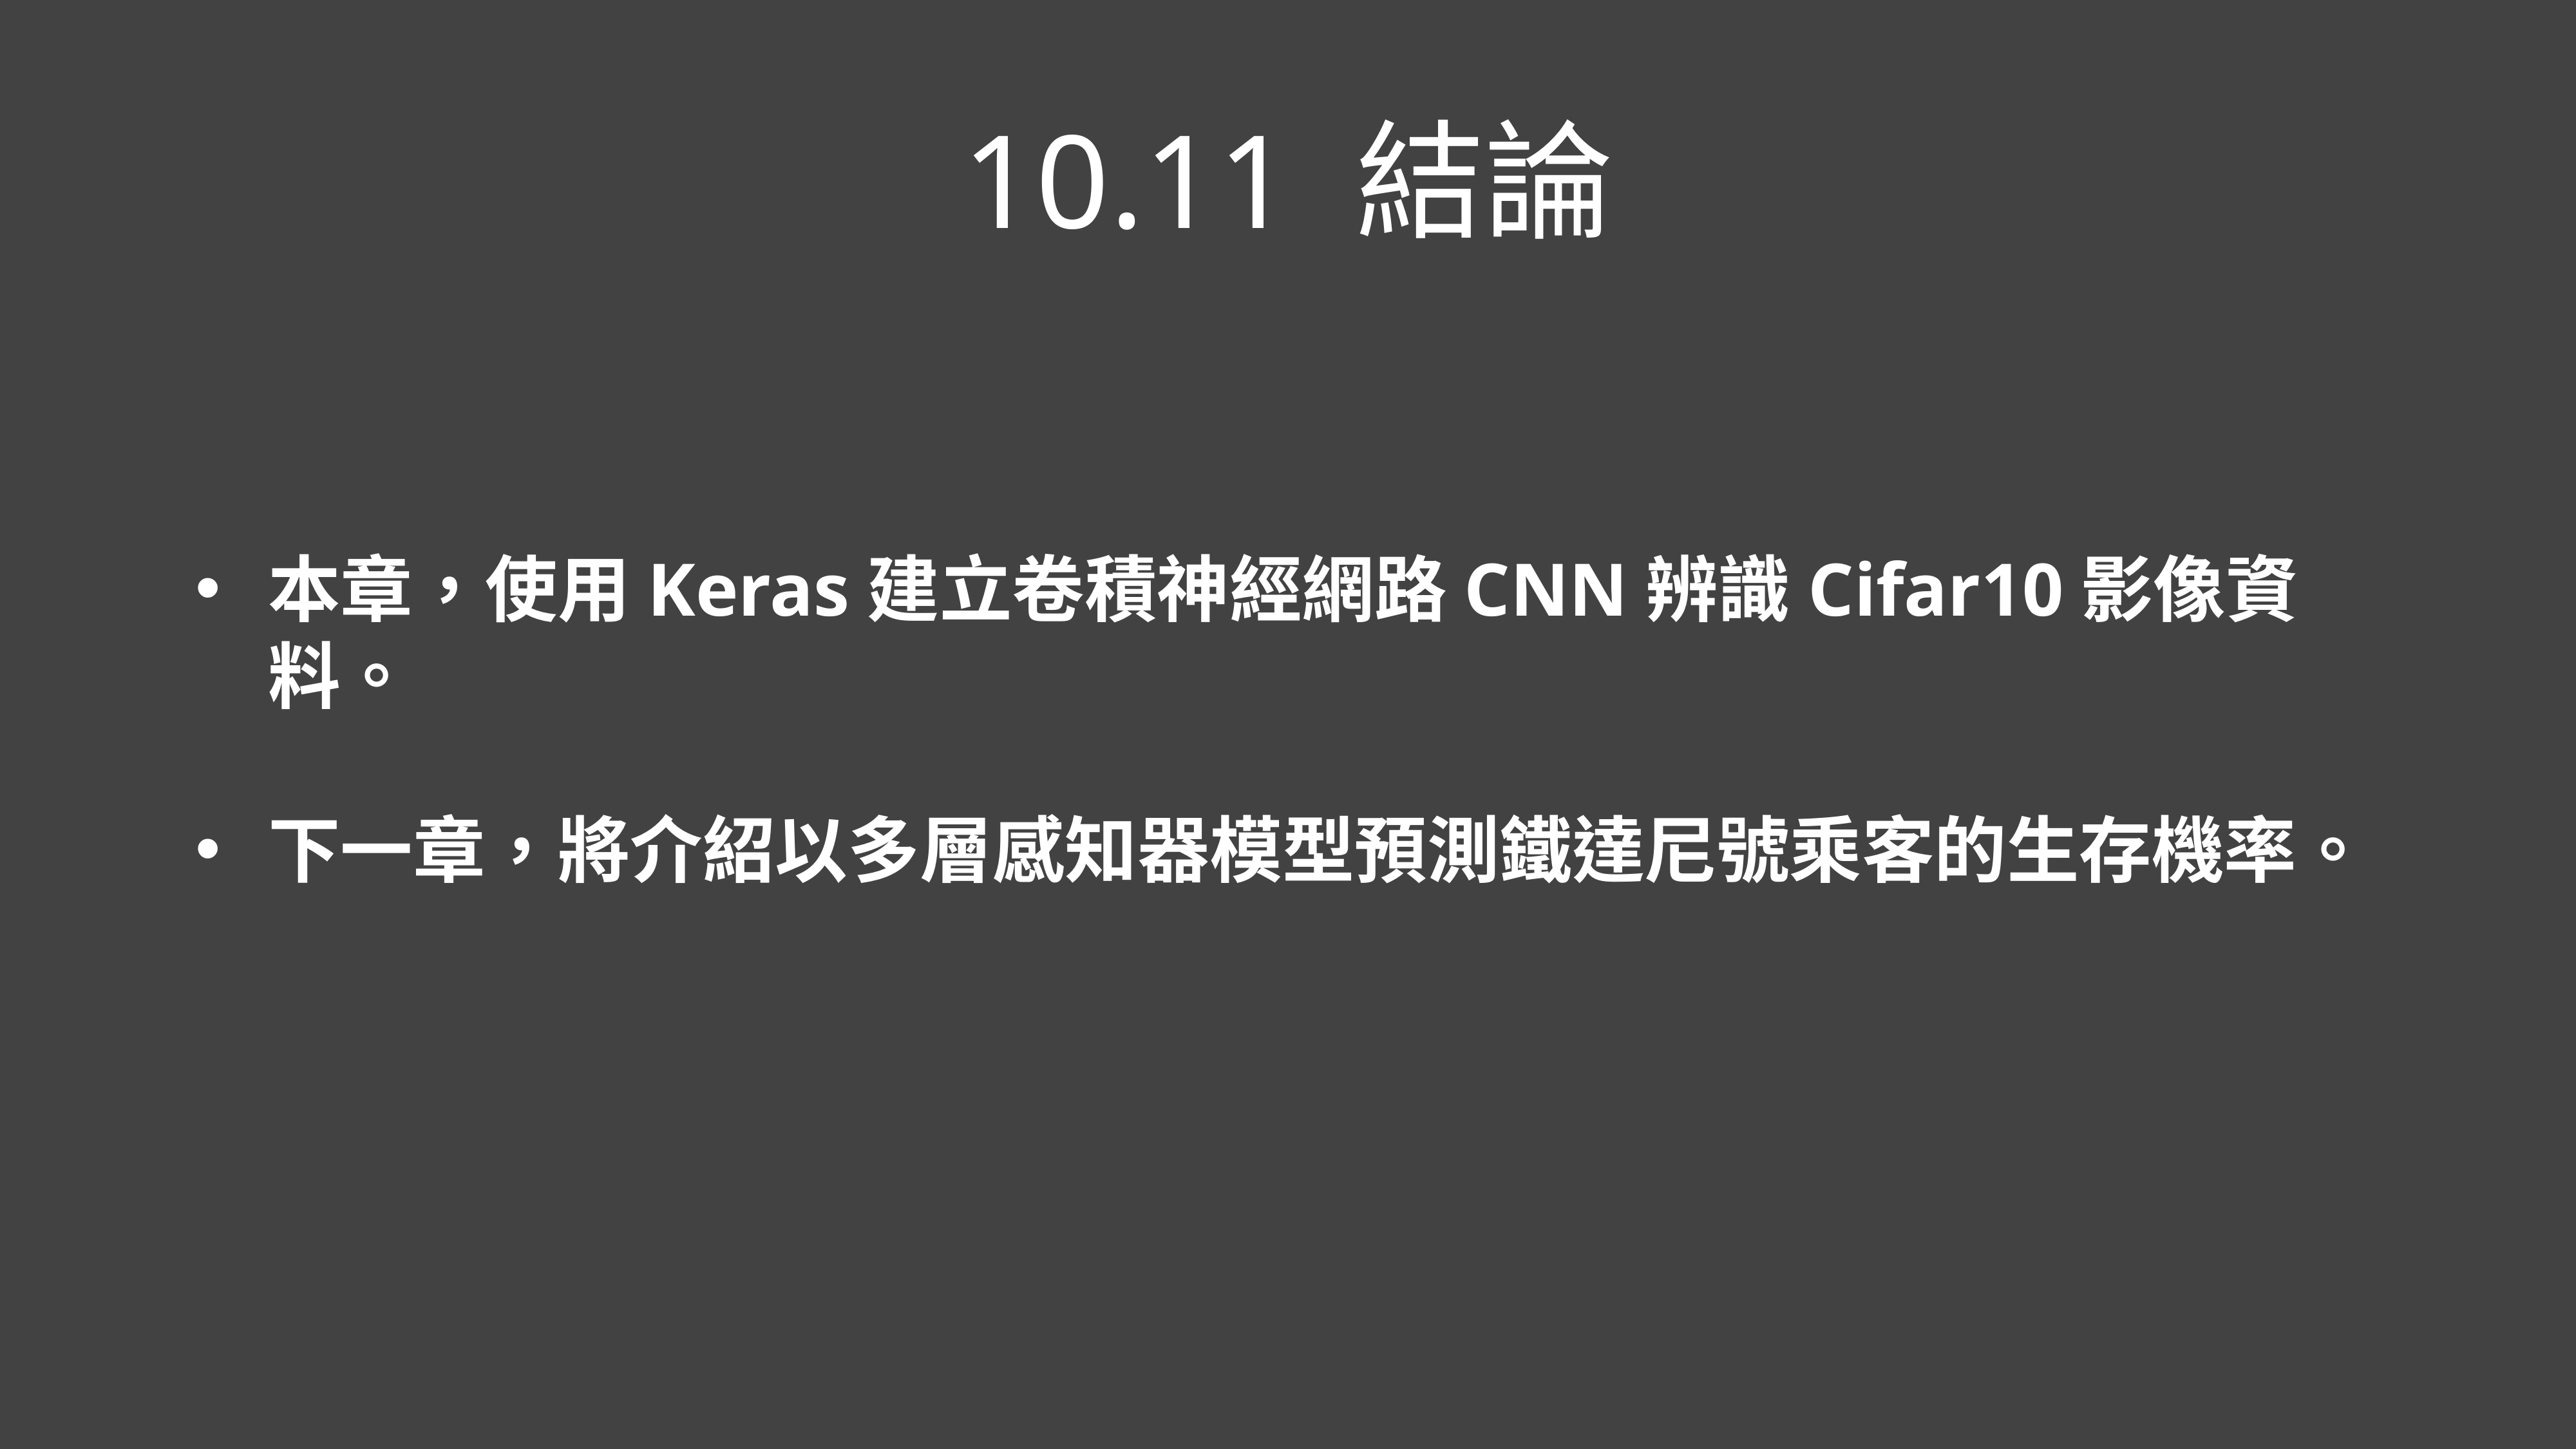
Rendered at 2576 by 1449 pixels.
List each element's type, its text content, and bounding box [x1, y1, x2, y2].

title 10.11 結論 [127, 4, 2449, 350]
text_box 本章，使用Keras建立卷積神經網路CNN辨識Cifar10影像資料。 下一章，將介紹以多層感知器模型預測鐵達尼號乘客的生存機率。 [188, 536, 2449, 899]
